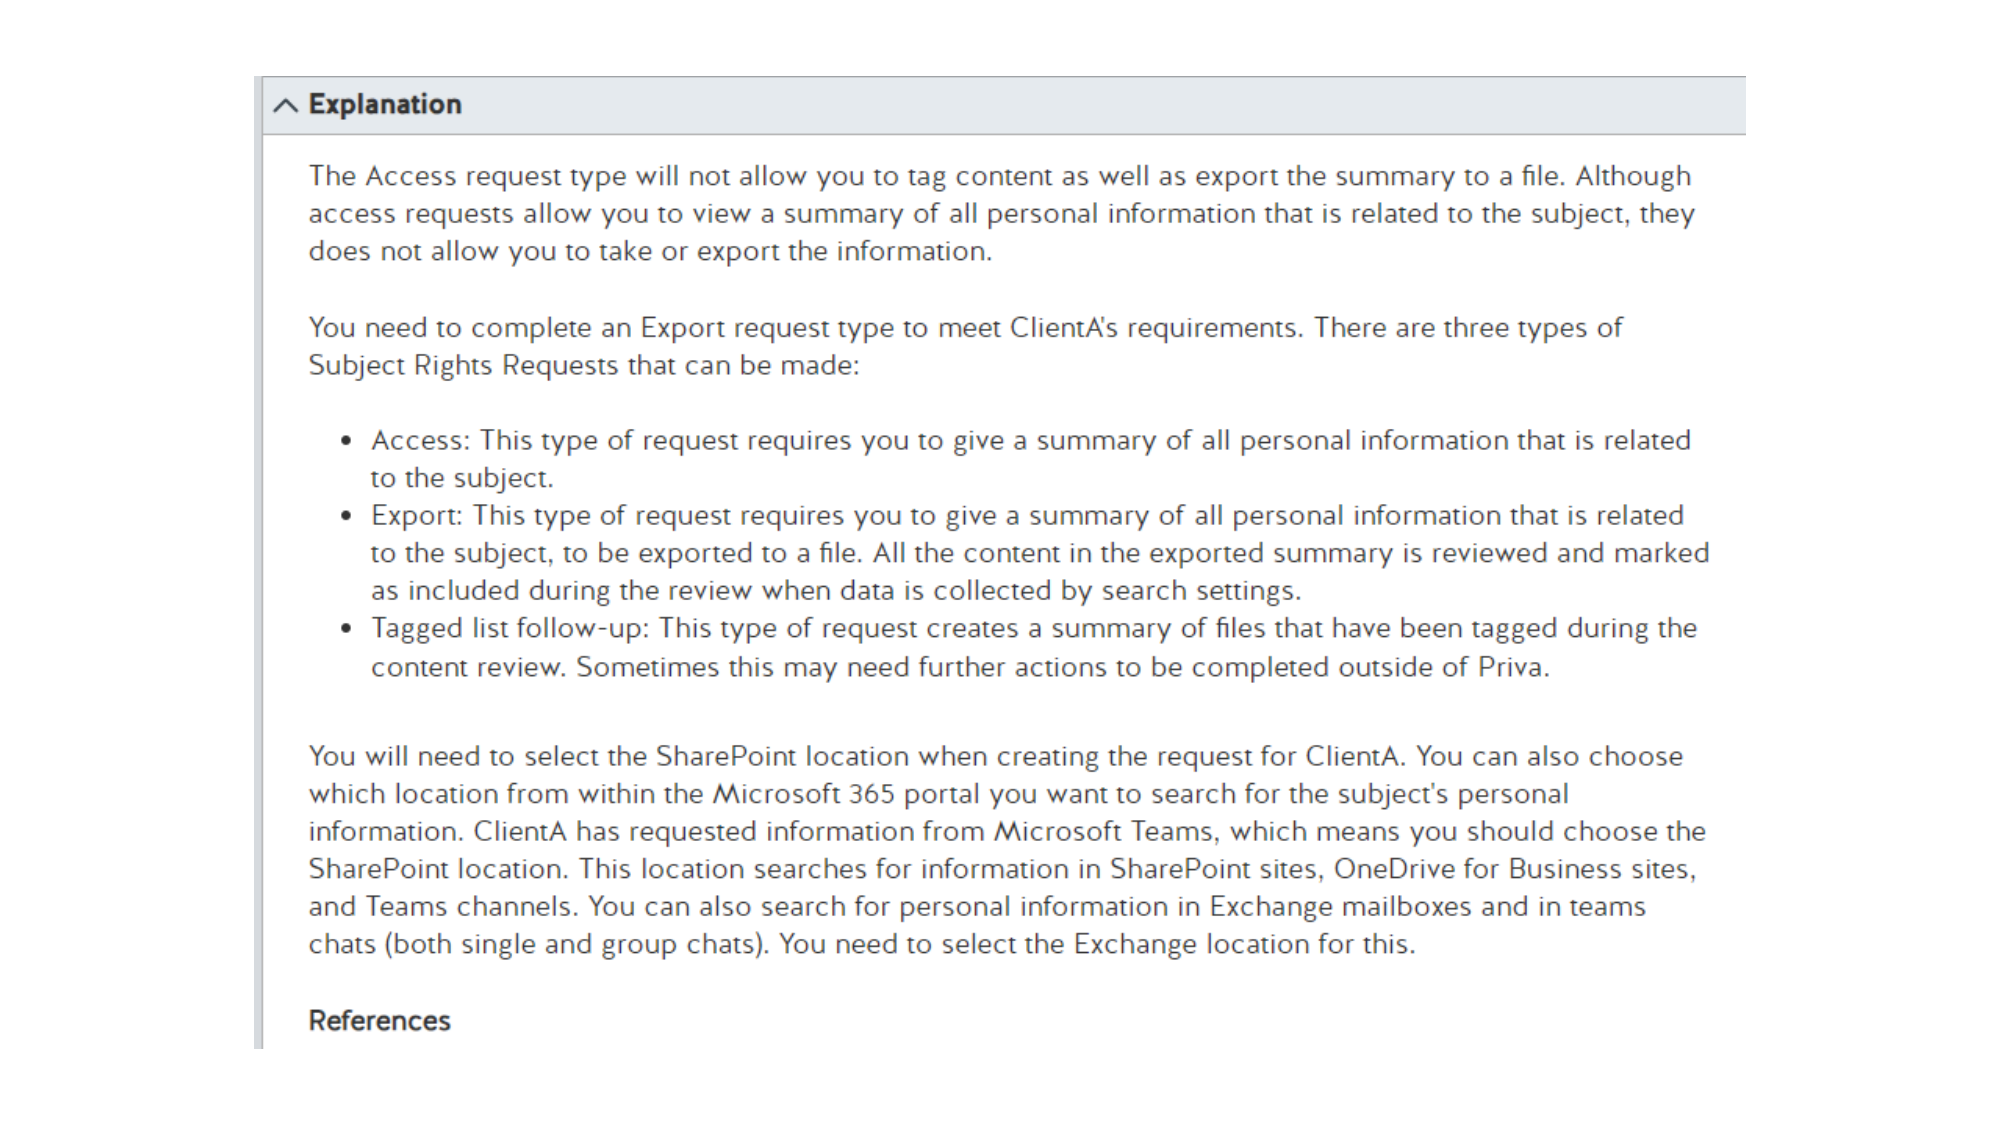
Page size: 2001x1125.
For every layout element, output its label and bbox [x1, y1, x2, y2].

picture [254, 76, 1746, 1049]
